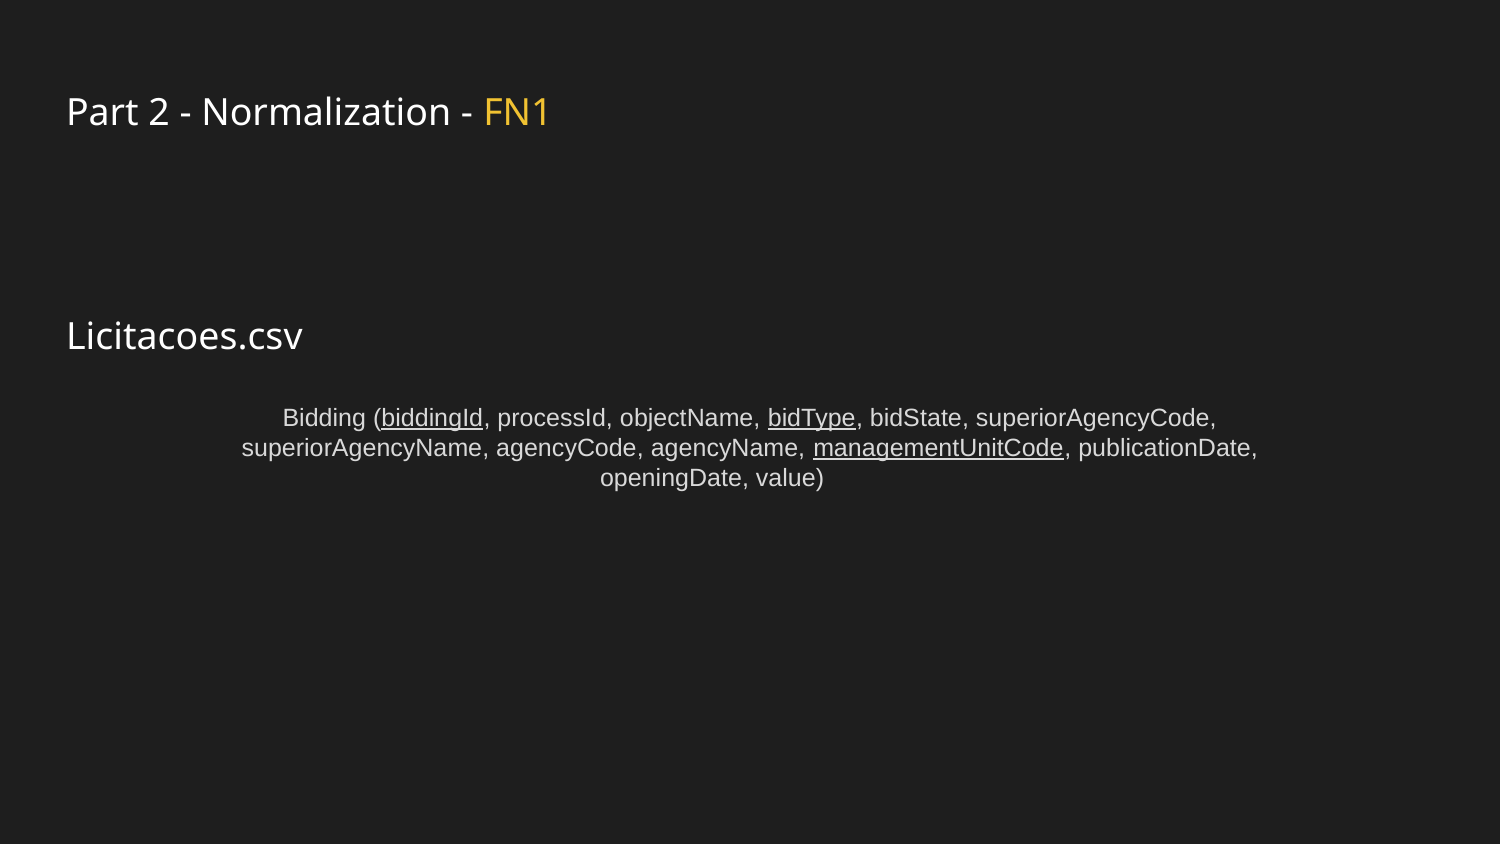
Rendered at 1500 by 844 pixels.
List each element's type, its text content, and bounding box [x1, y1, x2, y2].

title Bidding (biddingId, processId, objectName, bidType, bidState, superiorAgencyCode, superiorAgencyName, agencyCode, agencyName, managementUnitCode, publicationDate, openingDate, value) [218, 391, 1282, 597]
title Part 2 - Normalization - FN1 [51, 72, 1449, 167]
title Licitacoes.csv [51, 296, 1449, 391]
